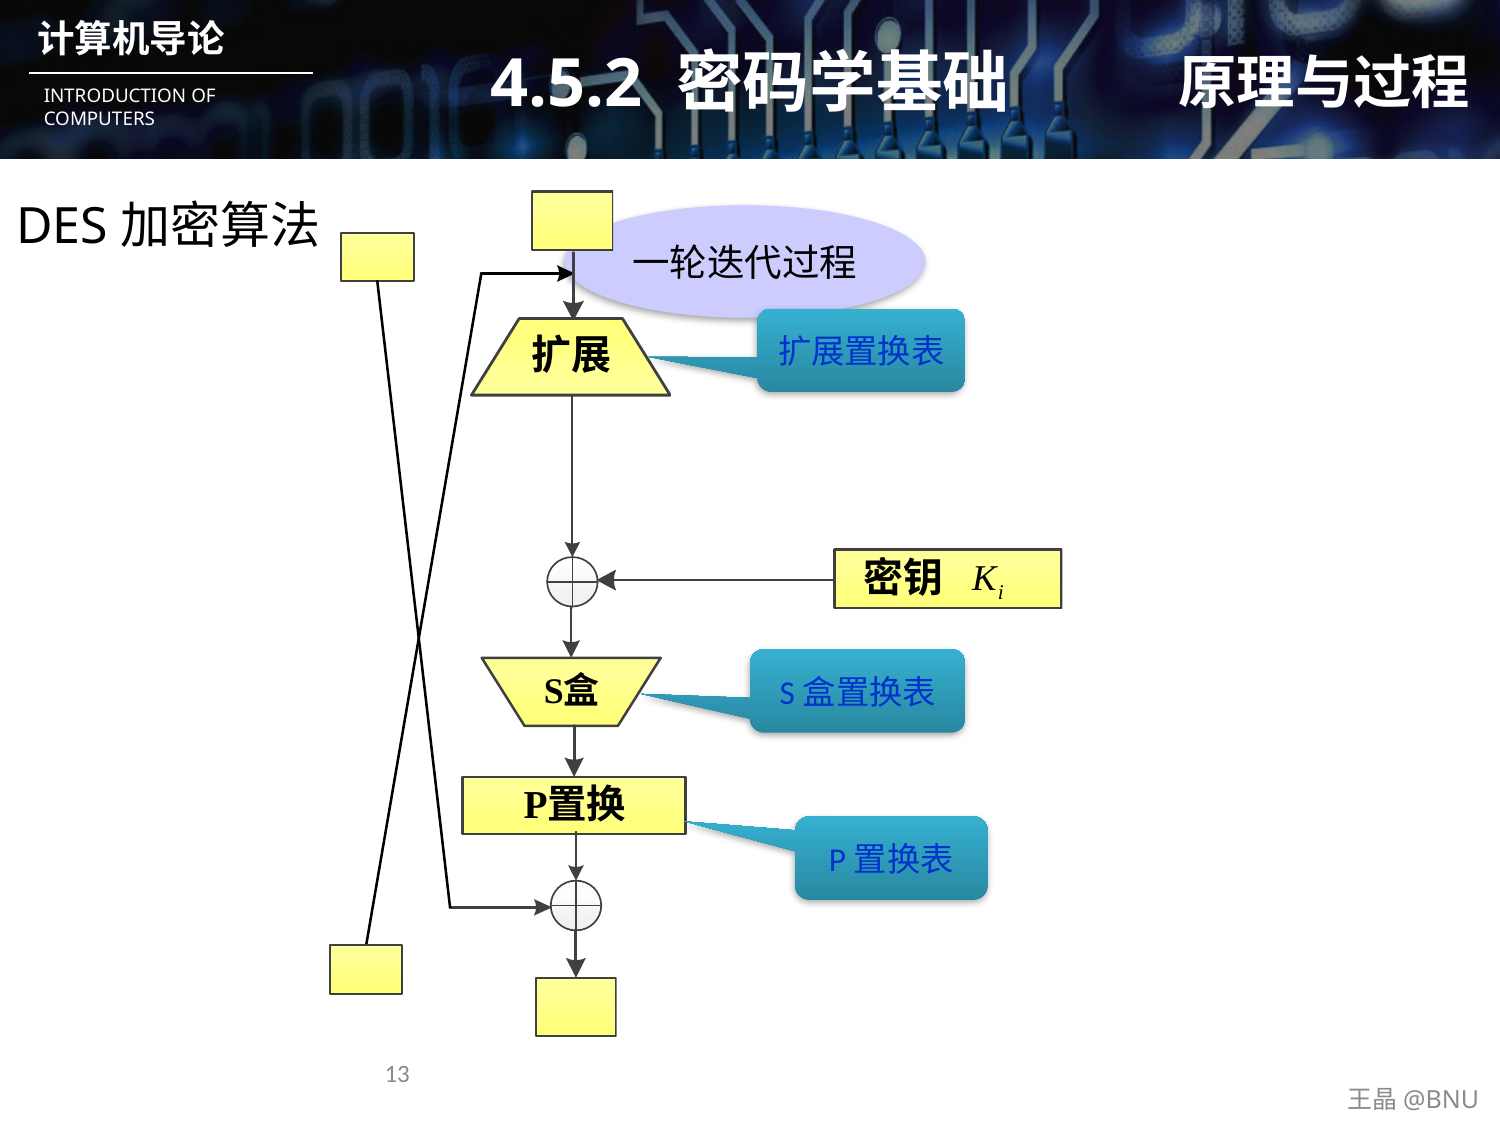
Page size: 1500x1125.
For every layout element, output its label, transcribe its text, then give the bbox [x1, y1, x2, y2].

slide_number 13 [75, 1042, 425, 1103]
picture [0, 0, 1500, 159]
title 4.5.2 密码学基础 [76, 21, 1424, 138]
text_box S盒置换表 [667, 649, 966, 733]
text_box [822, 540, 1063, 623]
picture [326, 186, 838, 1038]
slide_number 王晶@BNU [1328, 1072, 1495, 1125]
text_box 原理与过程 [1424, 38, 1495, 126]
text_box 一轮迭代过程 [588, 205, 926, 318]
text_box 扩展置换表 [676, 308, 966, 393]
text_box P置换表 [692, 816, 988, 900]
text_box DES加密算法 [1, 156, 379, 262]
